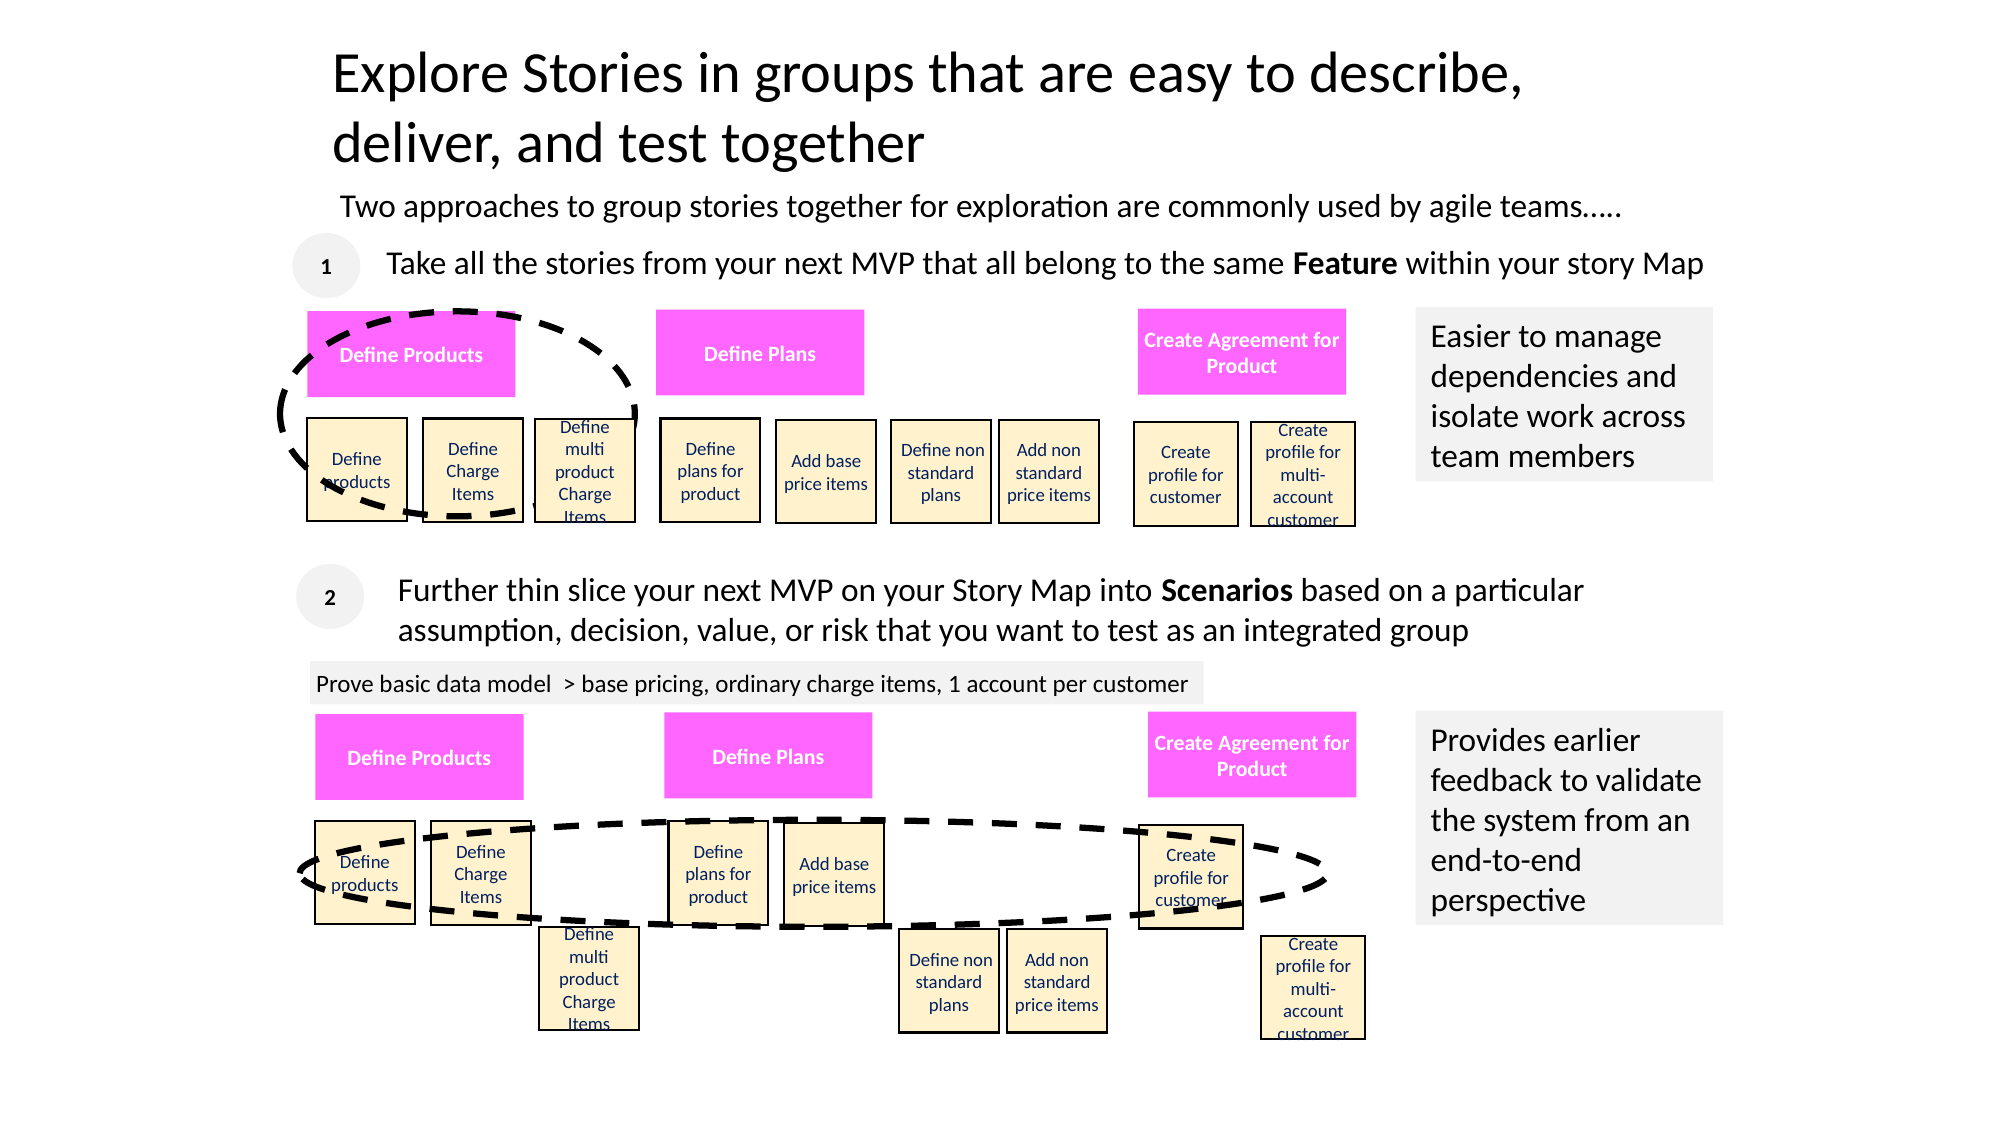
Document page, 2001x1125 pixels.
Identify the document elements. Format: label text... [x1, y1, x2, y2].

text_box Provides earlier feedback to validate the system from an end-to-end perspective [1415, 710, 1724, 926]
text_box Define multi product Charge Items [539, 926, 639, 1030]
text_box Create Agreement for Product [1148, 711, 1357, 798]
text_box Easier to manage dependencies and isolate work across team members [1415, 306, 1714, 482]
text_box Define Products [315, 714, 524, 800]
text_box Create Agreement for Product [1137, 308, 1347, 395]
text_box Define plans for product [660, 418, 761, 522]
text_box Add non standard price items [1007, 929, 1107, 1033]
text_box Define Plans [664, 712, 873, 799]
text_box [280, 311, 635, 517]
text_box Take all the stories from your next MVP that all belong to the same Feature within your story Map [371, 233, 1750, 289]
text_box Define non standard plans [898, 929, 999, 1033]
text_box Create profile for customer [1138, 903, 1244, 929]
text_box 2 [296, 563, 365, 630]
text_box Define Charge Items [430, 909, 531, 925]
text_box Add non standard price items [998, 419, 1099, 524]
text_box Define Products [307, 311, 437, 358]
text_box Create profile for customer [1133, 421, 1239, 526]
text_box 1 [292, 233, 361, 299]
text_box Define products [314, 887, 415, 924]
text_box Explore Stories in groups that are easy to describe, deliver, and test together [324, 26, 1675, 182]
text_box Further thin slice your next MVP on your Story Map into Scenarios based on a particular assumption, decision, value, or risk that you want to test as an integrated group [382, 560, 1647, 656]
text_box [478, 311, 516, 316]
text_box Define Charge Items [423, 510, 523, 522]
text_box Create profile for customer [1138, 824, 1244, 843]
text_box Define Plans [656, 309, 865, 396]
text_box Define non standard plans [890, 419, 991, 524]
text_box Create profile for multi-account customer [1261, 935, 1366, 1040]
text_box Add base price items [776, 419, 876, 524]
text_box Define Charge Items [430, 821, 531, 837]
text_box Define multi product Charge Items [535, 419, 635, 523]
text_box Two approaches to group stories together for exploration are commonly used by agile teams….. [324, 176, 1657, 232]
text_box Define products [306, 469, 407, 521]
text_box [299, 819, 1328, 927]
text_box Define products [314, 820, 415, 860]
text_box Create profile for multi-account customer [1250, 421, 1356, 526]
text_box Prove basic data model > base pricing, ordinary charge items, 1 account per customer [310, 661, 1204, 705]
